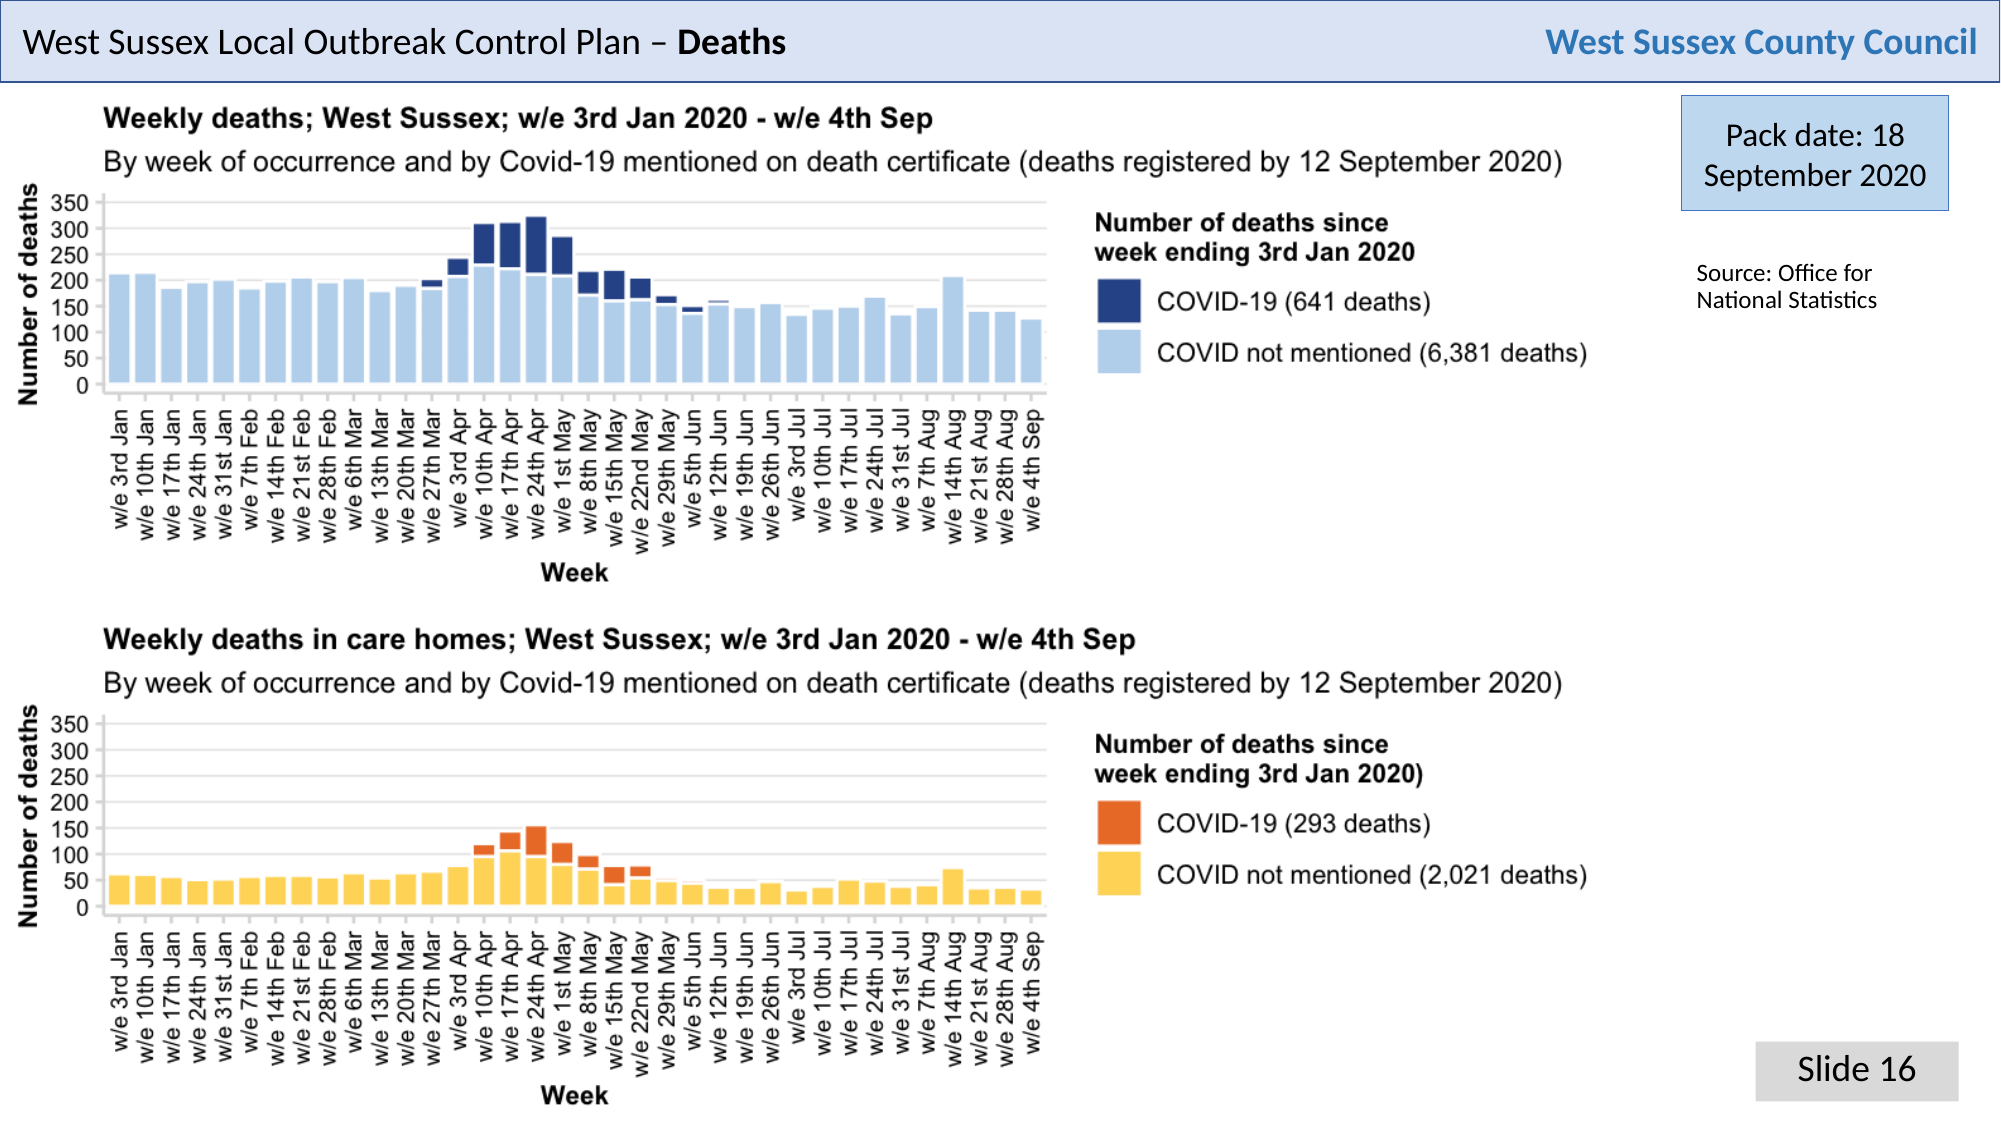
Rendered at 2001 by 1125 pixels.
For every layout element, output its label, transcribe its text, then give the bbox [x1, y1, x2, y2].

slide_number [1681, 95, 1949, 211]
list Slide 16 [1755, 1041, 1959, 1102]
picture [3, 91, 1619, 602]
list Source: Office for National Statistics [1681, 252, 1959, 289]
picture [3, 612, 1619, 1125]
